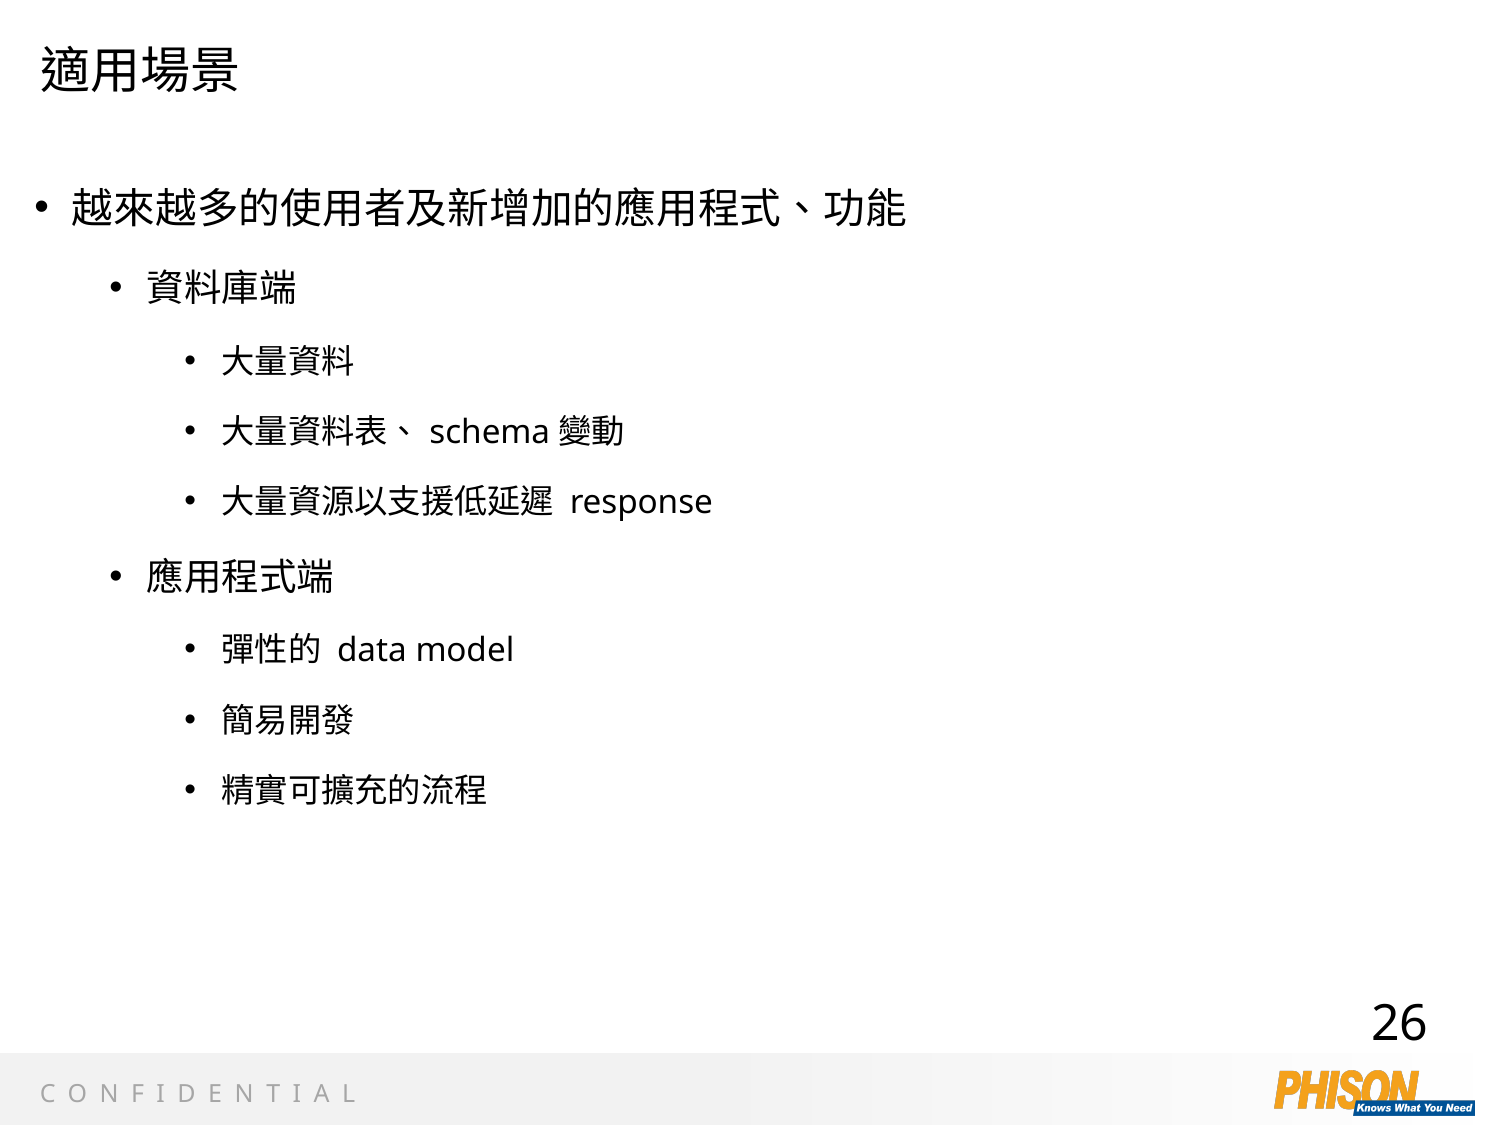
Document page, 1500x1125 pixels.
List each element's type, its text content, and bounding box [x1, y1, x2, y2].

slide_number 26 [1105, 982, 1443, 1043]
title 適用場景 [25, 20, 1475, 125]
picture [1274, 1070, 1475, 1116]
list 越來越多的使用者及新增加的應用程式、功能 資料庫端 大量資料 大量資料表、schema變動 大量資源以支援低延遲 response 應用程式端 彈性的 data model 簡易開發 精實可擴充的流程 [19, 149, 1469, 1002]
